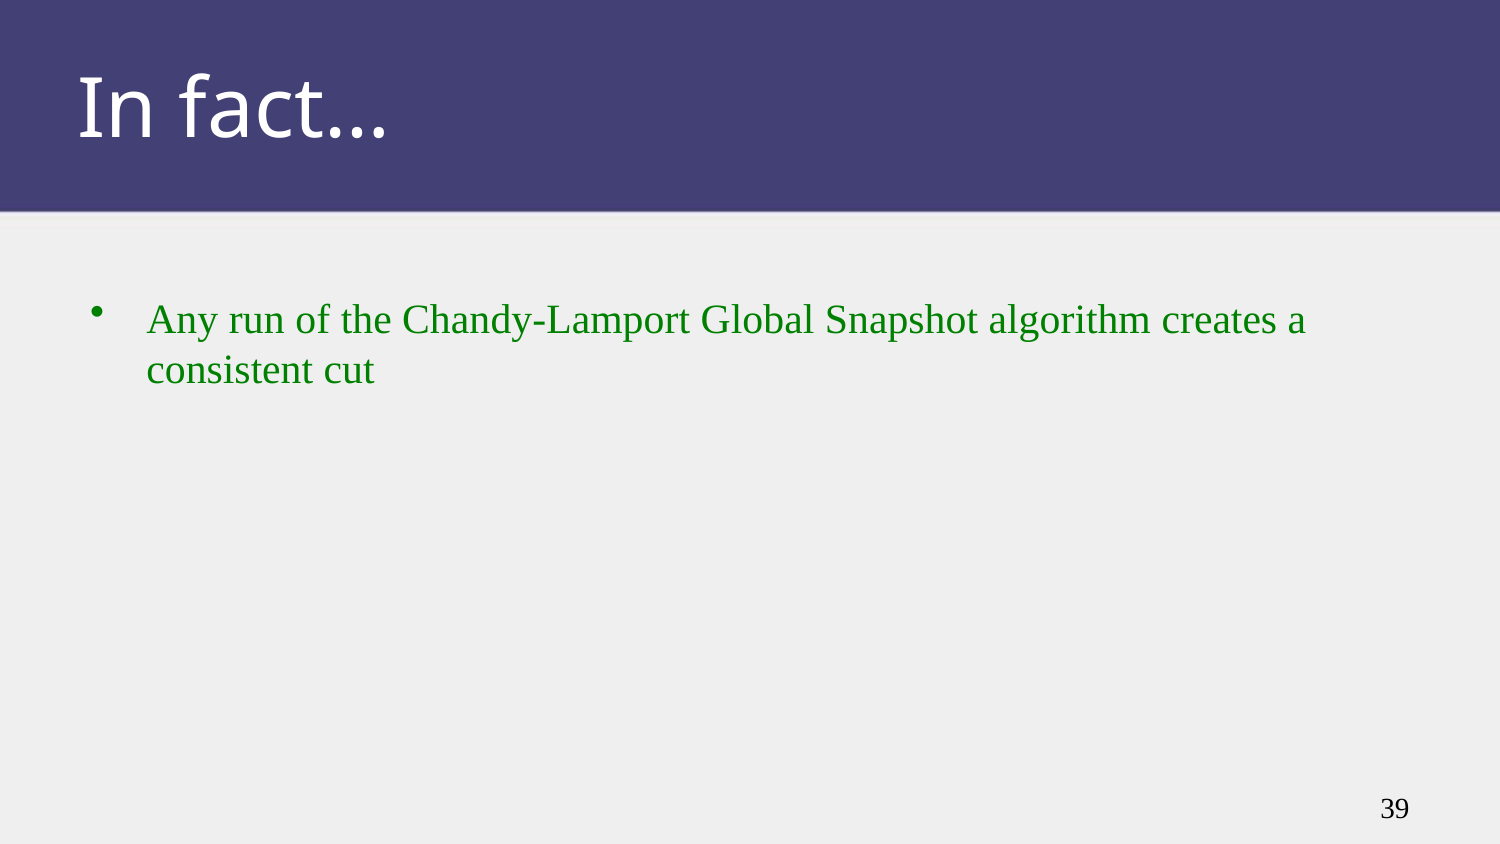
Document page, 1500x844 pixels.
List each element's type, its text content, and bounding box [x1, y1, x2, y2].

picture [0, 0, 1500, 844]
slide_number 39 [1074, 781, 1426, 828]
list Any run of the Chandy-Lamport Global Snapshot algorithm creates a consistent cut [75, 284, 1350, 791]
title In fact… [62, 34, 1338, 175]
